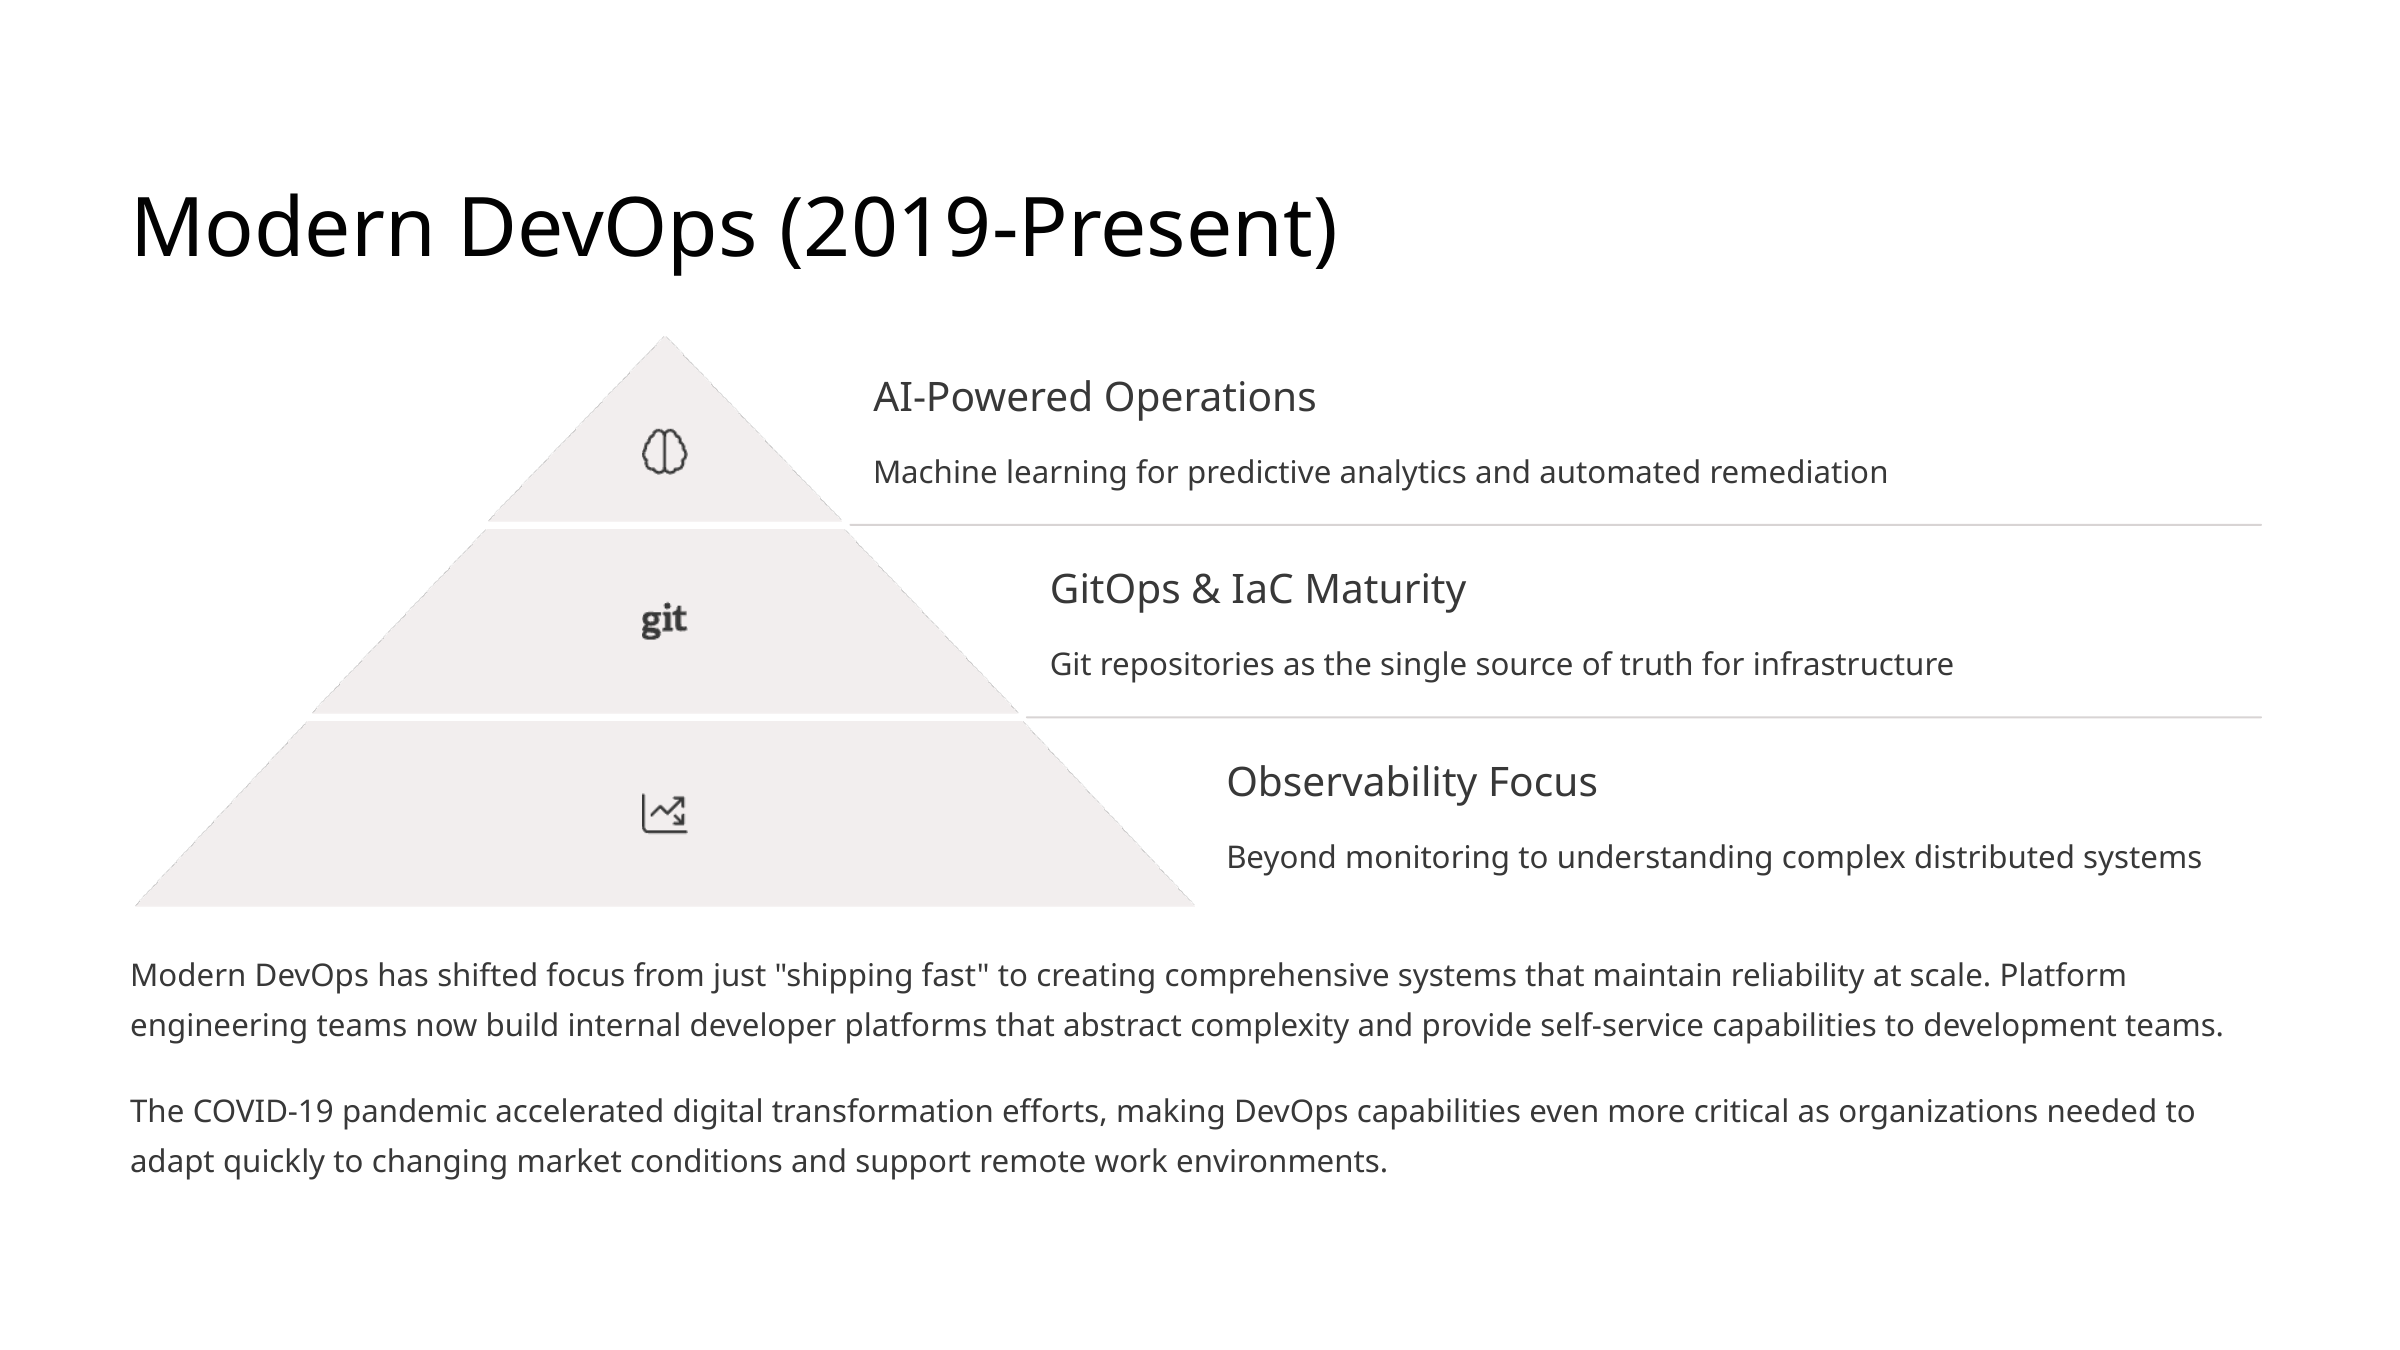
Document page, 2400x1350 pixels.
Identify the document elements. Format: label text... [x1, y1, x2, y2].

text_box AI-Powered Operations [873, 368, 1306, 421]
text_box Beyond monitoring to understanding complex distributed systems [1226, 824, 2195, 876]
text_box GitOps & IaC Maturity [1049, 561, 1468, 613]
picture [135, 721, 1195, 907]
text_box Modern DevOps (2019-Present) [130, 169, 1293, 274]
picture [311, 529, 1019, 715]
text_box Machine learning for predictive analytics and automated remediation [873, 439, 1883, 490]
text_box Observability Focus [1226, 753, 1642, 806]
text_box The COVID-19 pandemic accelerated digital transformation efforts, making DevOps capabilities even more critical as organizations needed to adapt quickly to changing market conditions and support remote work environments. [130, 1078, 2270, 1181]
text_box Git repositories as the single source of truth for infrastructure [1049, 631, 1953, 683]
text_box Modern DevOps has shifted focus from just "shipping fast" to creating comprehensive systems that maintain reliability at scale. Platform engineering teams now build internal developer platforms that abstract complexity and provide self-service capabilities to development teams. [130, 942, 2270, 1044]
picture [488, 336, 842, 522]
